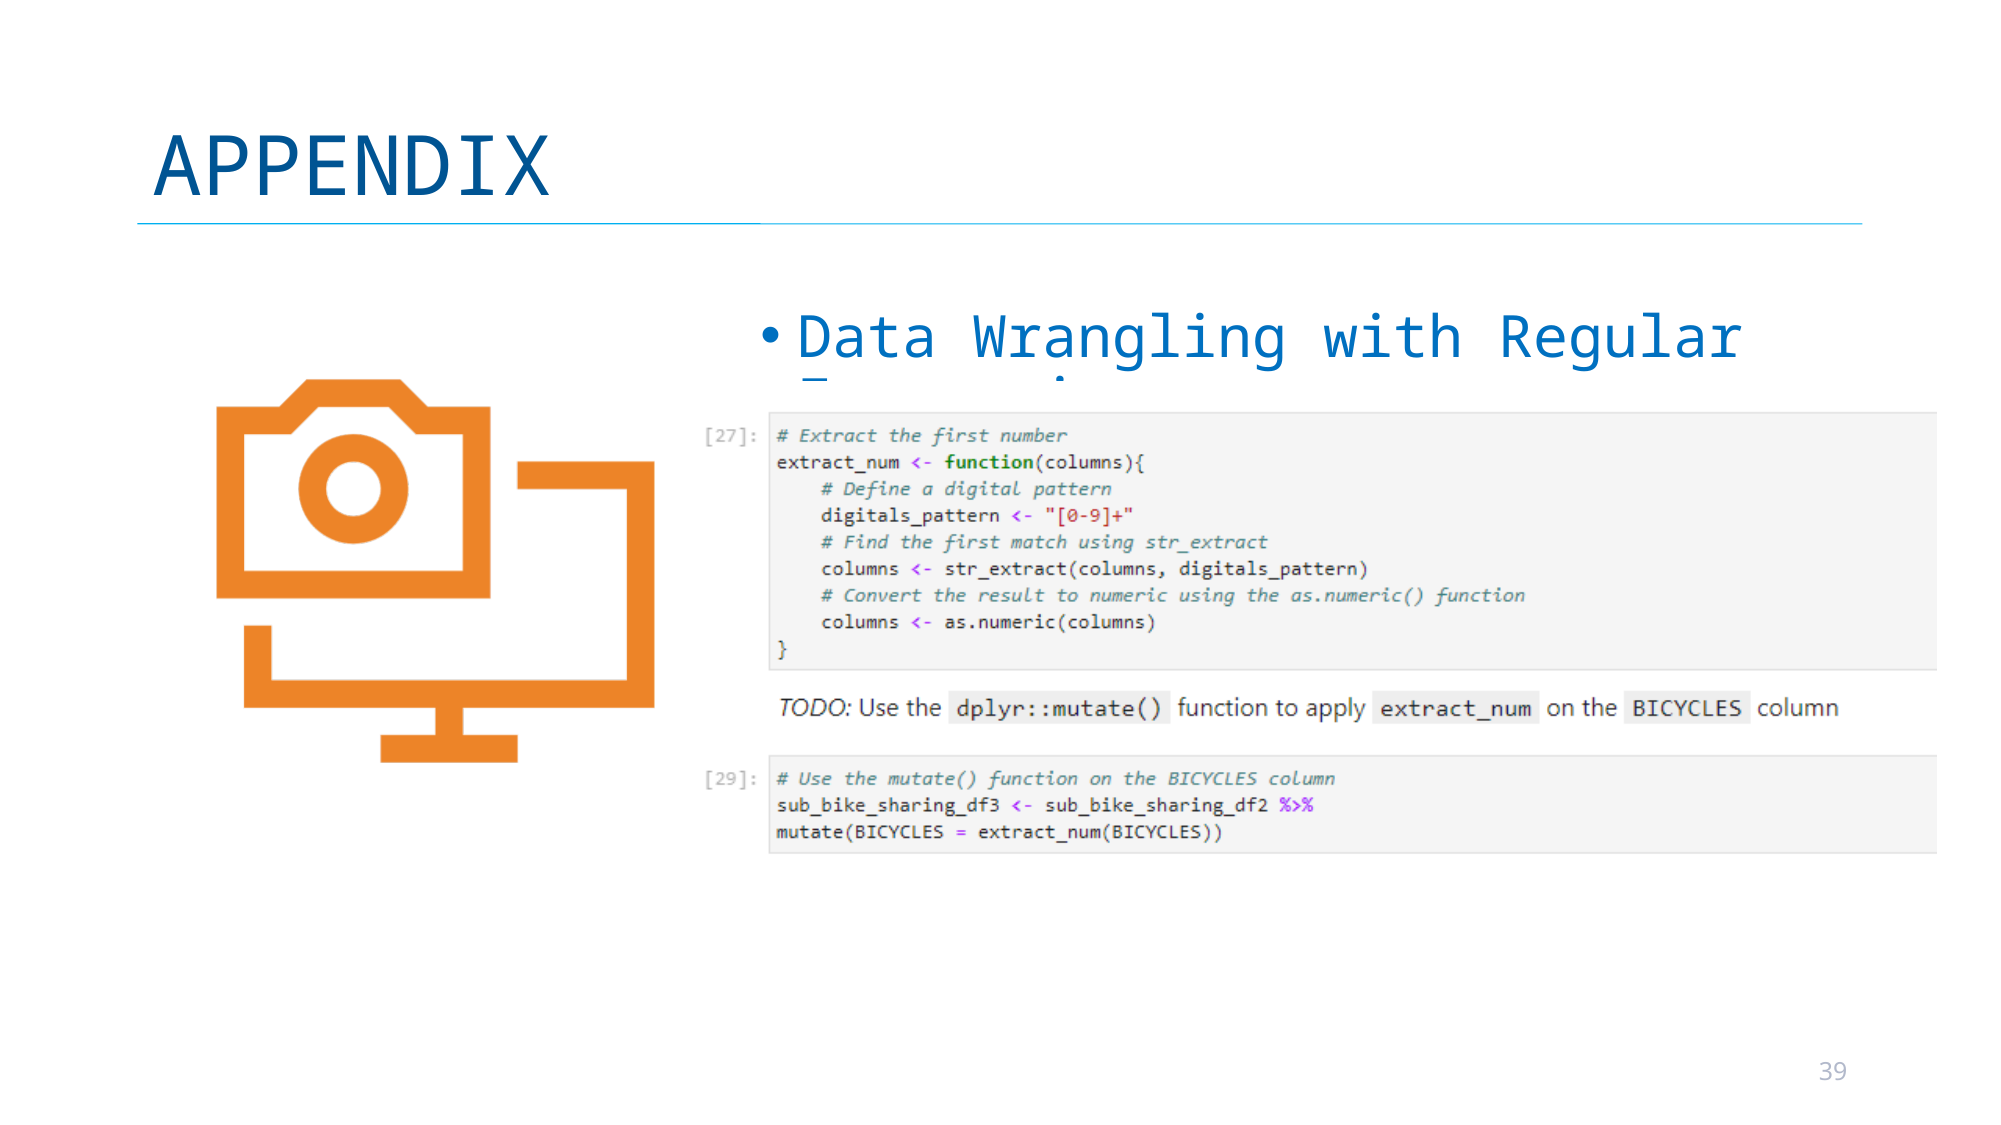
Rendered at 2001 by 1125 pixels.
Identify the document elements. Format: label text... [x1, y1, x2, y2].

picture [697, 381, 1937, 865]
title APPENDIX [137, 59, 1863, 278]
slide_number 39 [1412, 1042, 1863, 1103]
list Data Wrangling with Regular Expressions: [745, 299, 1863, 381]
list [173, 303, 698, 828]
